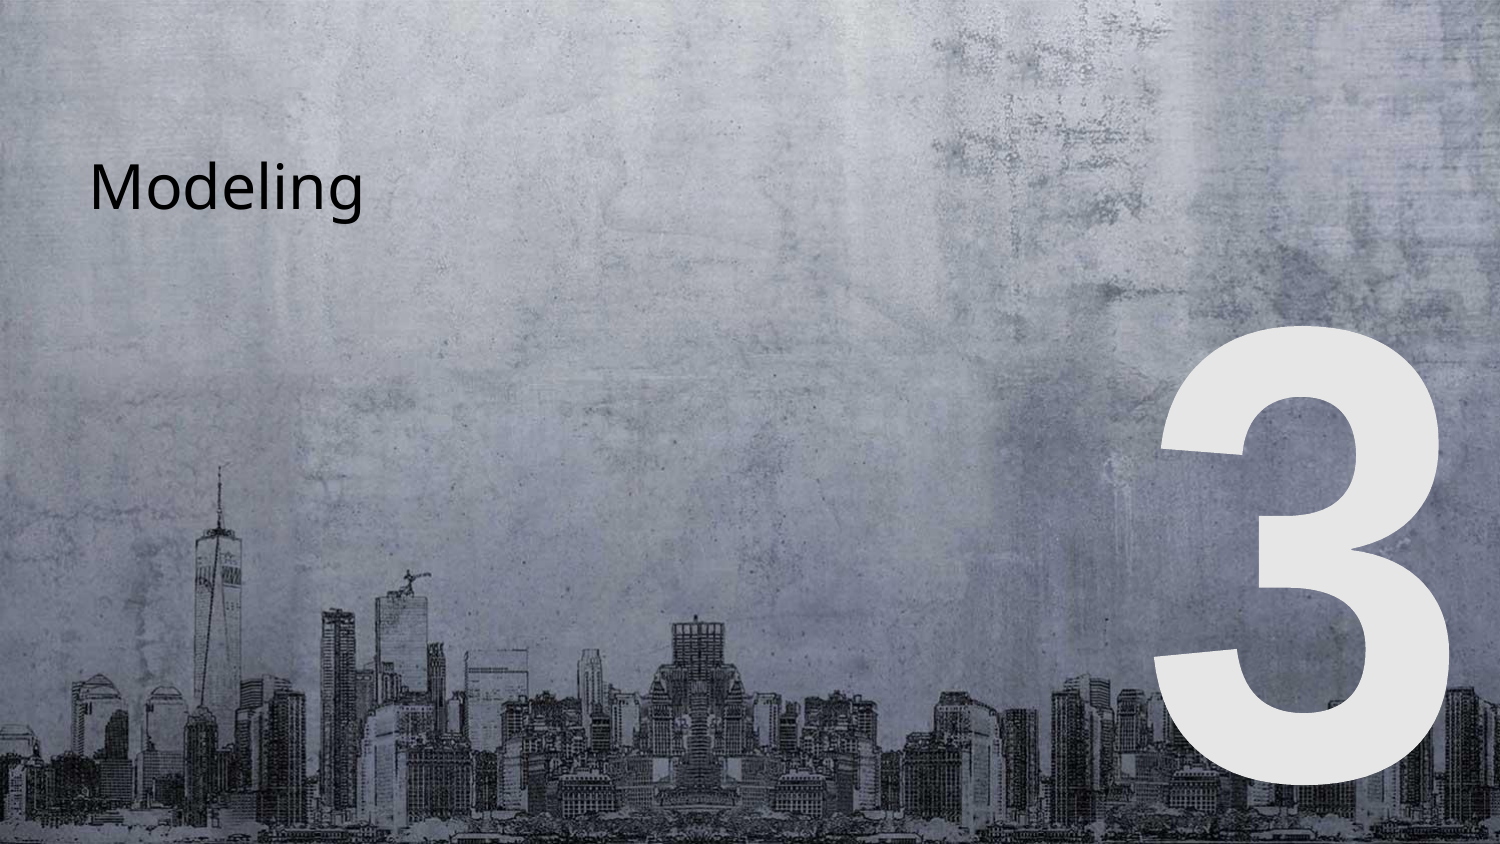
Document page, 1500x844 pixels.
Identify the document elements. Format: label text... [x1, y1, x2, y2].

picture [0, 0, 1500, 844]
title Modeling [73, 89, 1349, 280]
